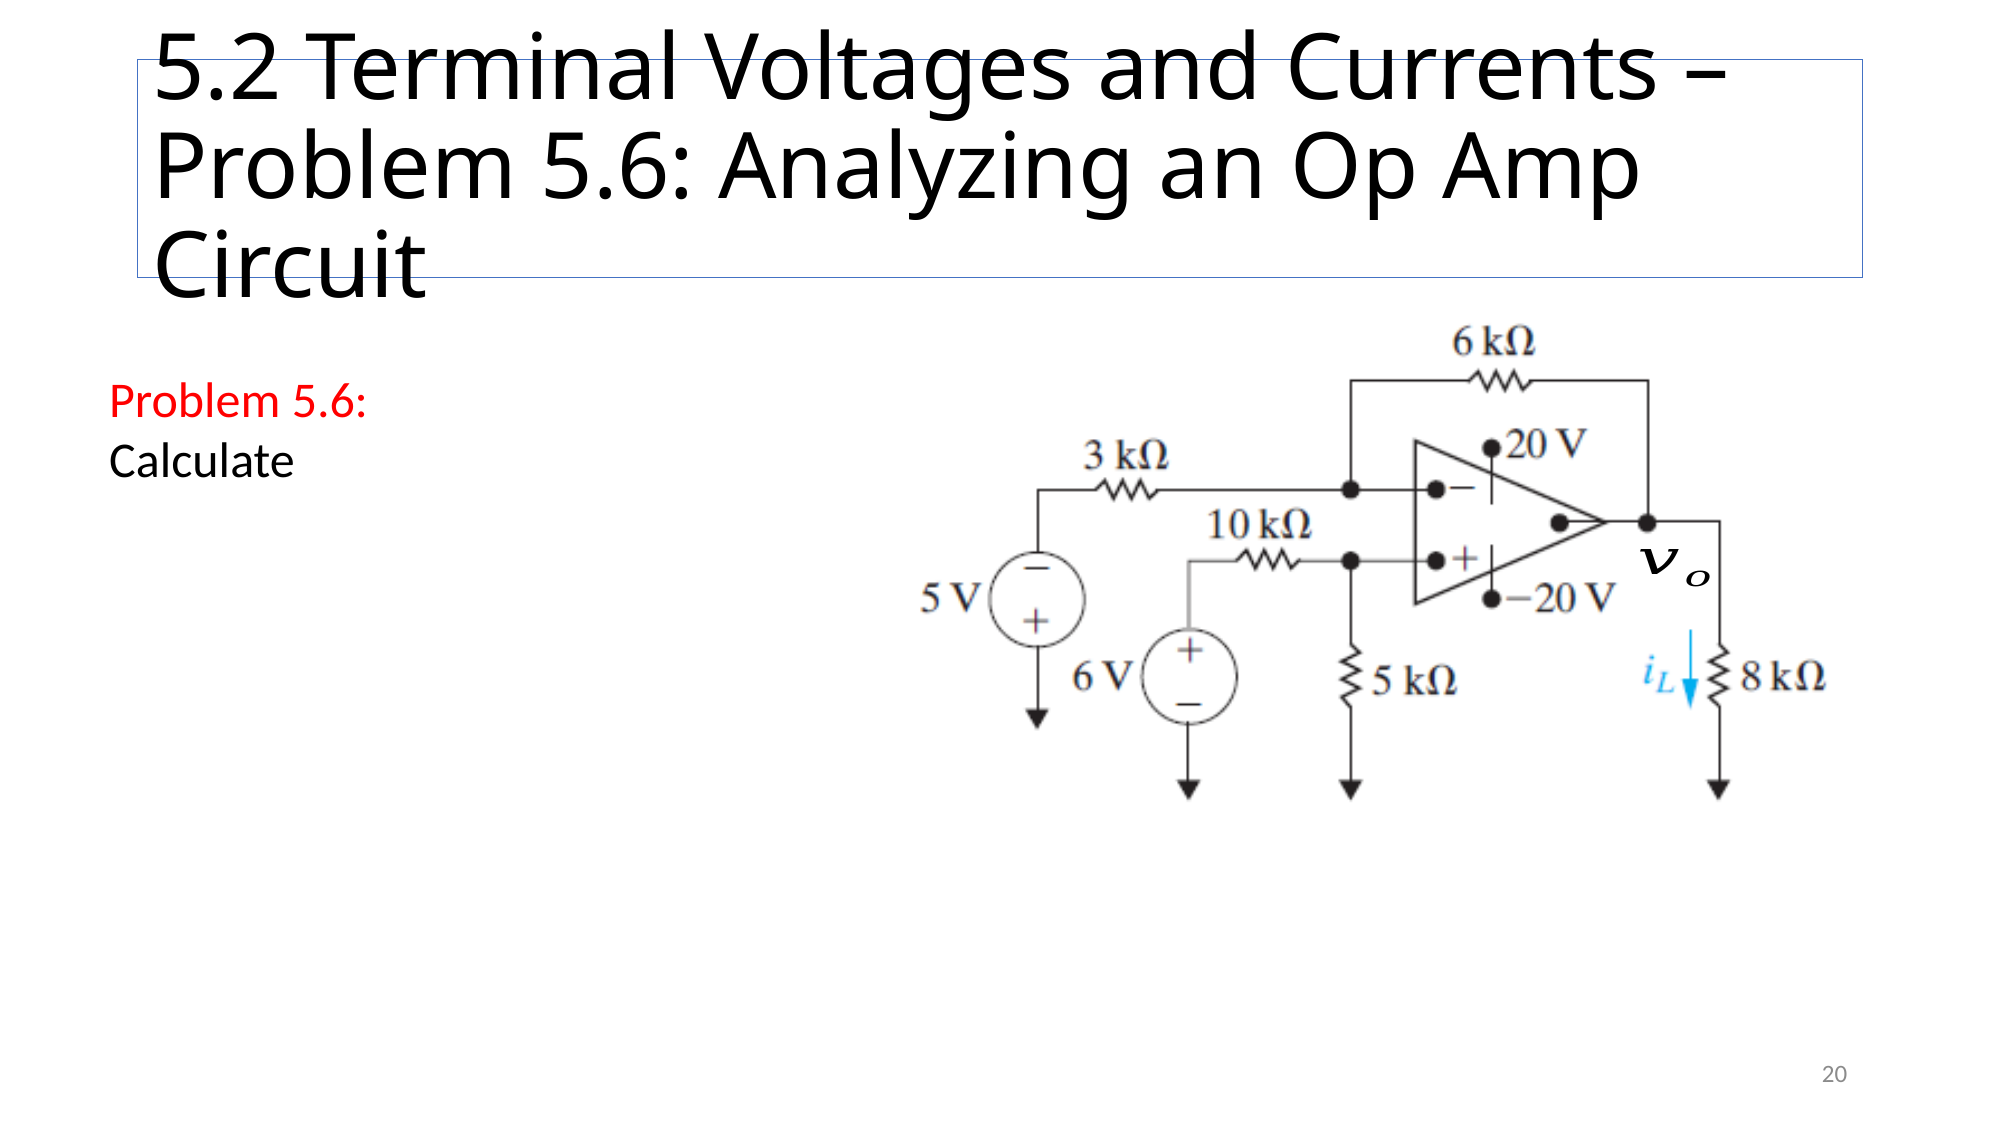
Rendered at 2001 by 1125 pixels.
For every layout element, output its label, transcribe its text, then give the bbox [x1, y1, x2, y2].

slide_number 20 [1412, 1042, 1863, 1103]
title 5.2 Terminal Voltages and Currents – Problem 5.6: Analyzing an Op Amp Circuit [137, 59, 1863, 278]
picture [919, 313, 1860, 839]
